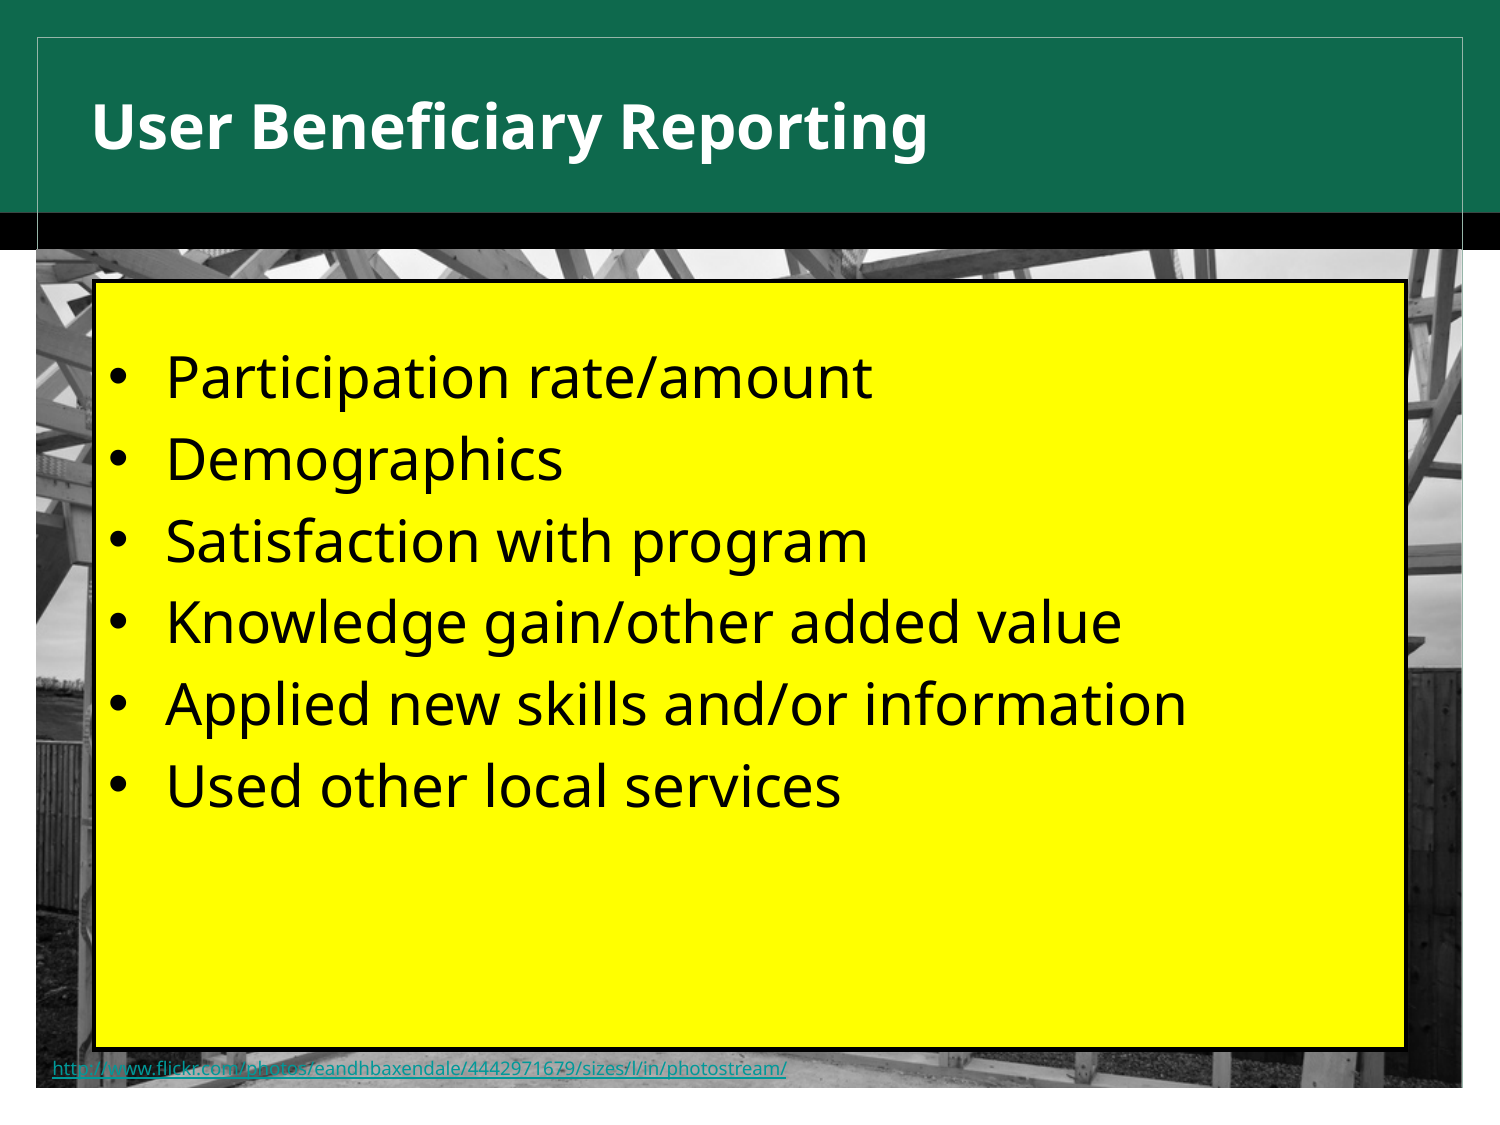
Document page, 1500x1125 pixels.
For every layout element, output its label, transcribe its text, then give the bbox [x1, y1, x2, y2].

title User Beneficiary Reporting [74, 37, 1426, 213]
picture [24, 249, 1462, 1088]
